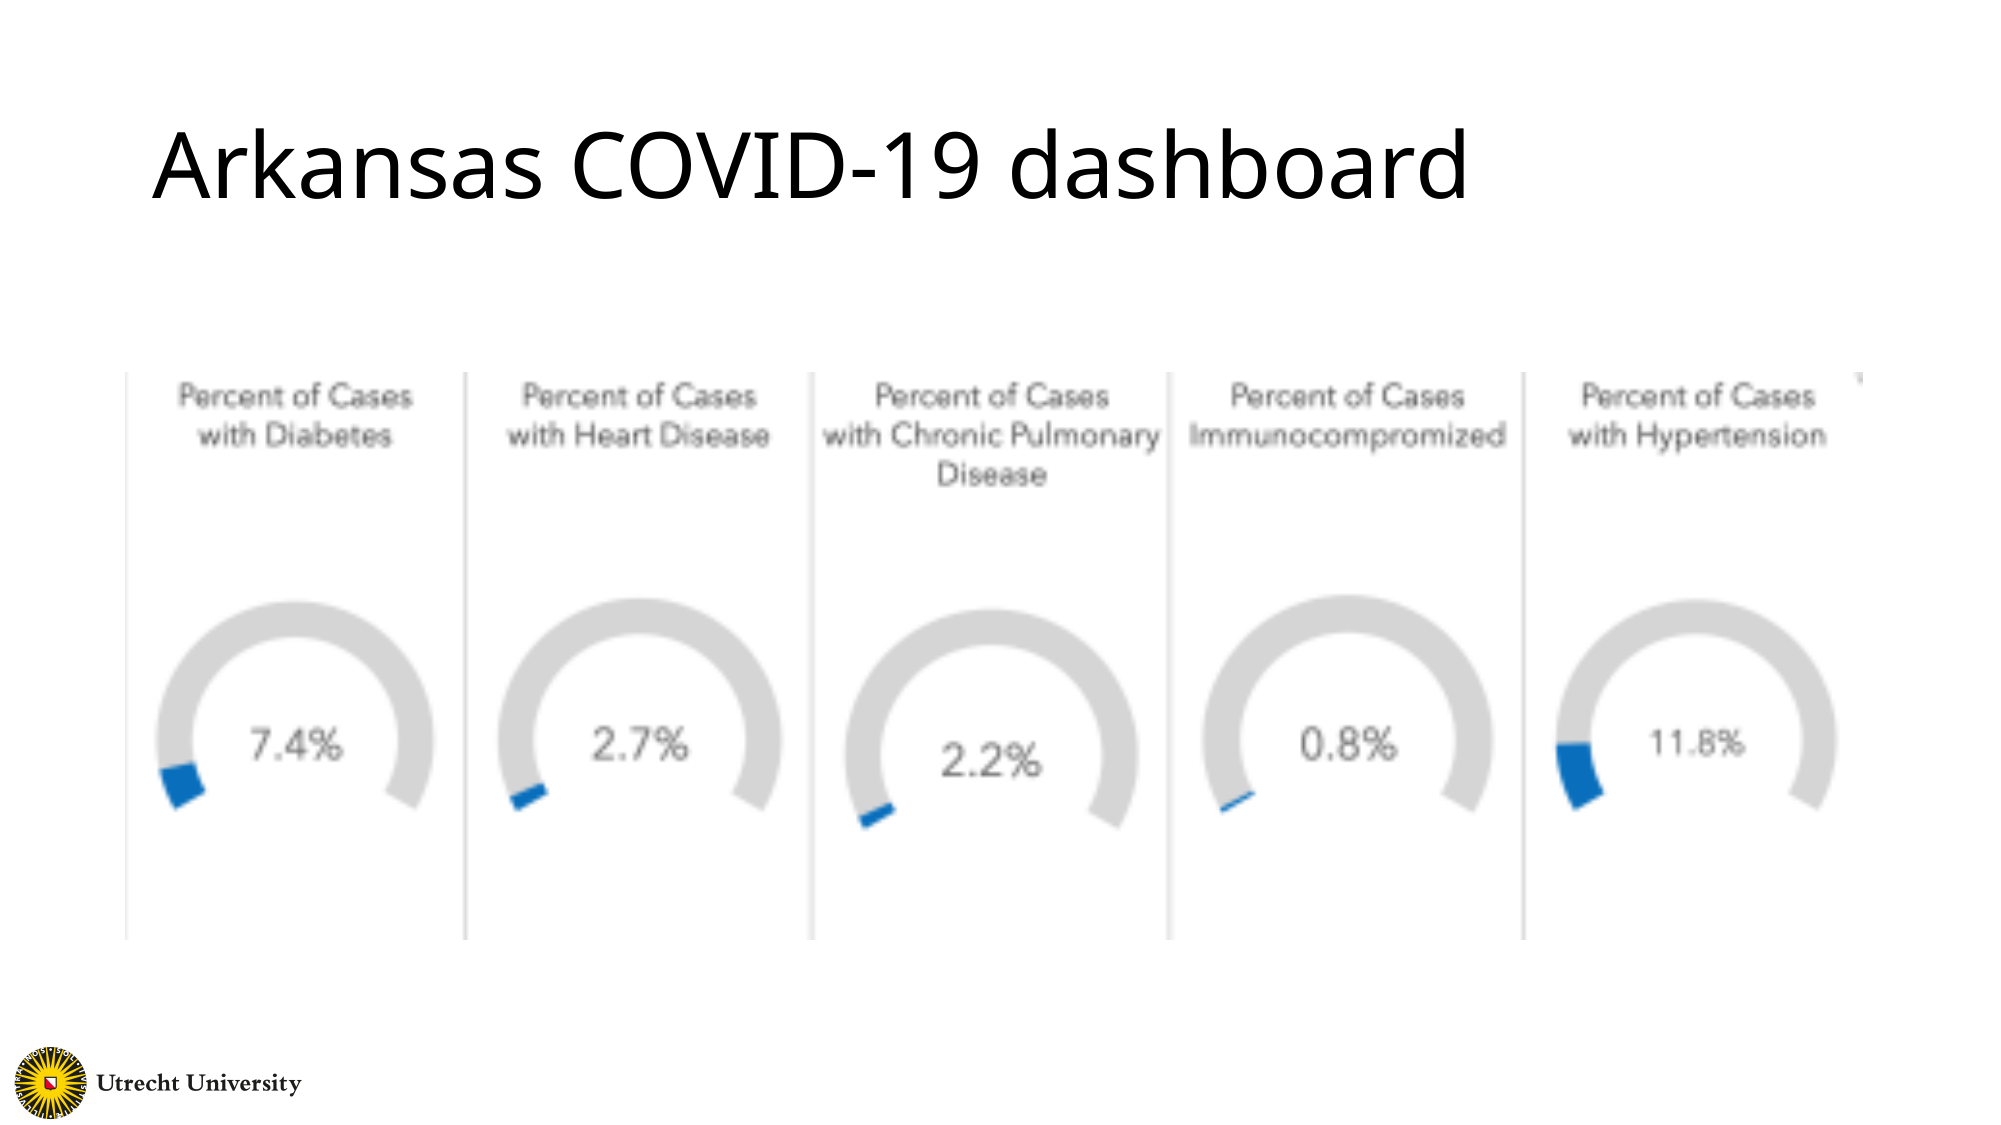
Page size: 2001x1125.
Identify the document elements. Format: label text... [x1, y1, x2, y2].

picture [0, 995, 386, 1125]
title Arkansas COVID-19 dashboard [137, 59, 1863, 278]
picture [125, 372, 1863, 940]
